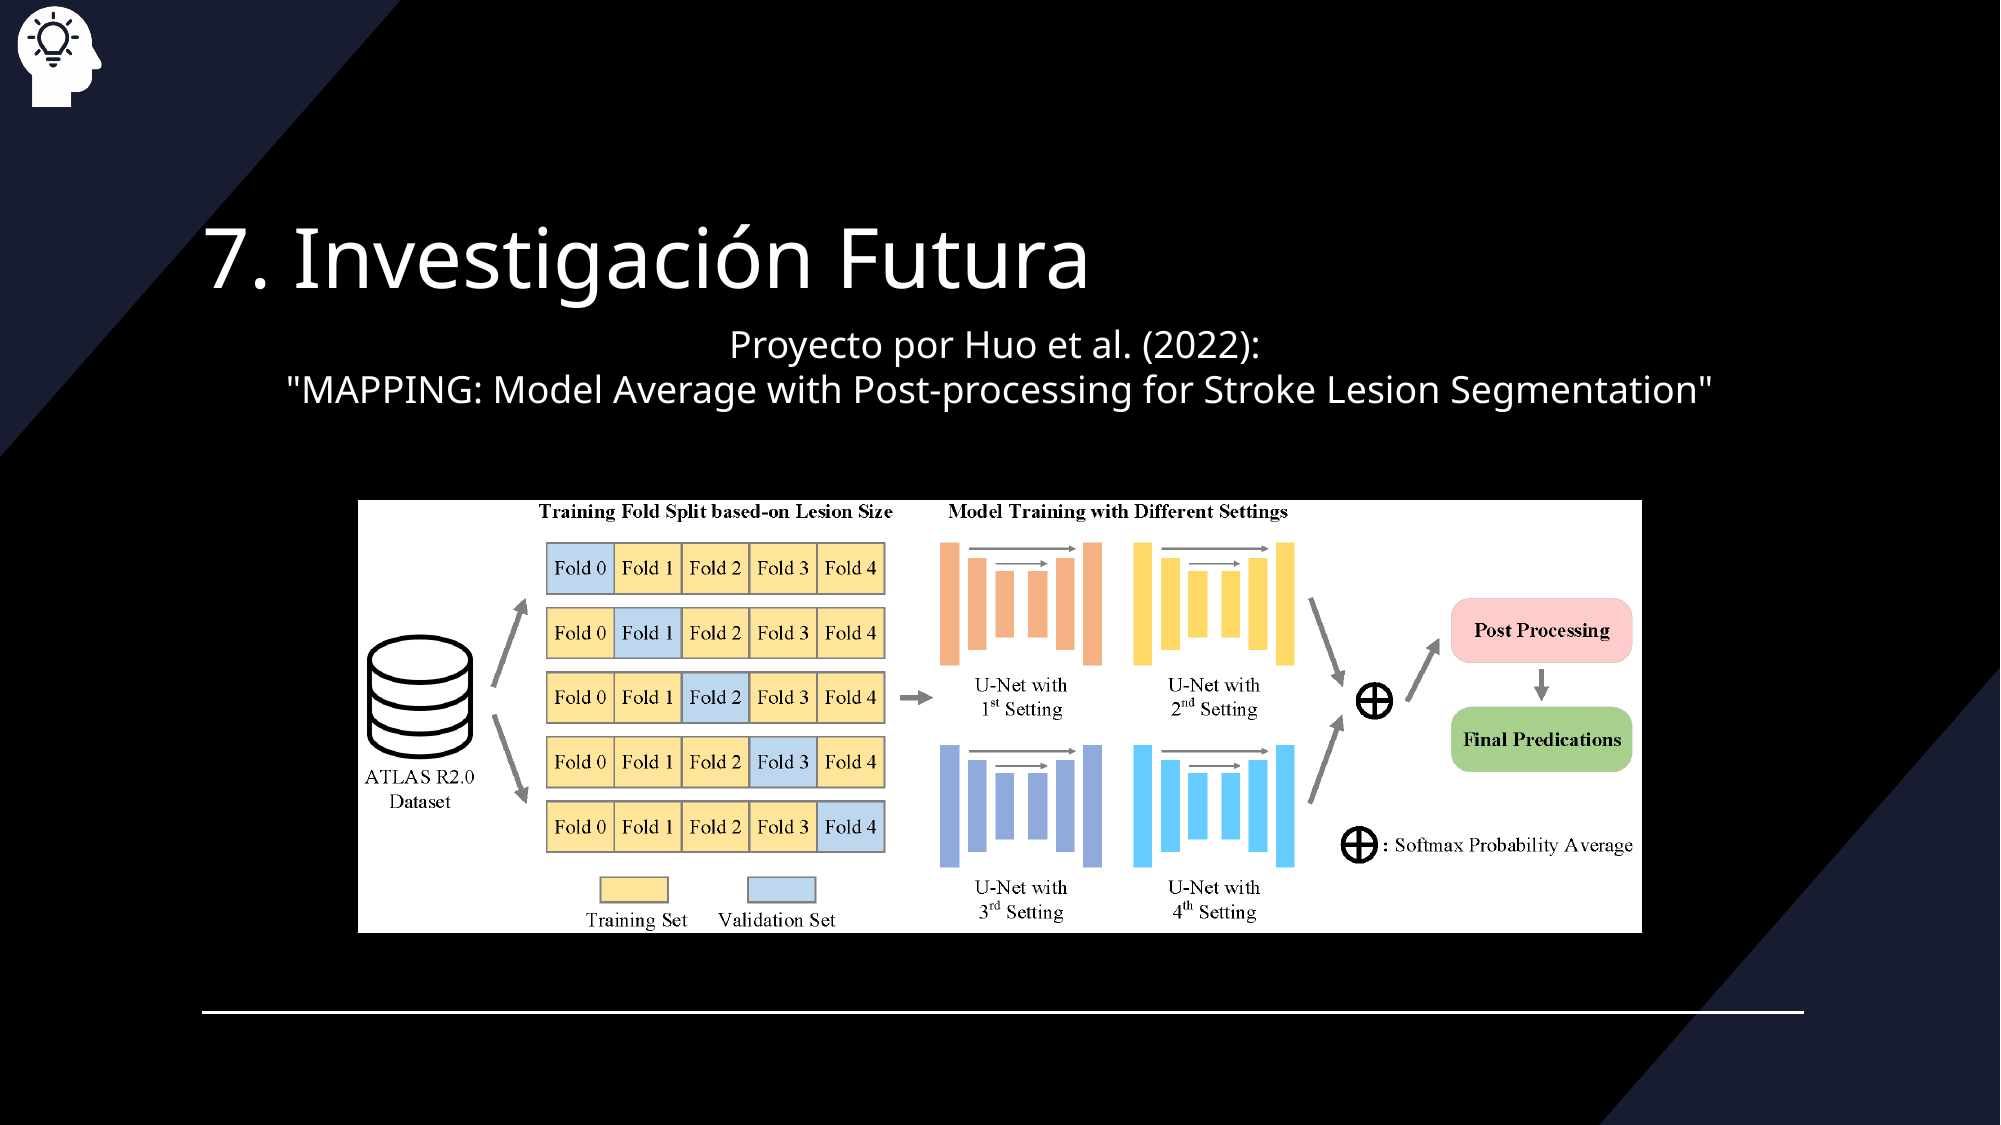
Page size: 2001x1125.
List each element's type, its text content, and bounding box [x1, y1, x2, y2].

title 7. Investigación Futura [187, 143, 1813, 367]
text_box Proyecto por Huo et al. (2022): "MAPPING: Model Average with Post-processing for Stroke Lesion Segmentation" [229, 313, 1771, 419]
picture [0, 0, 119, 119]
picture [357, 500, 1642, 933]
